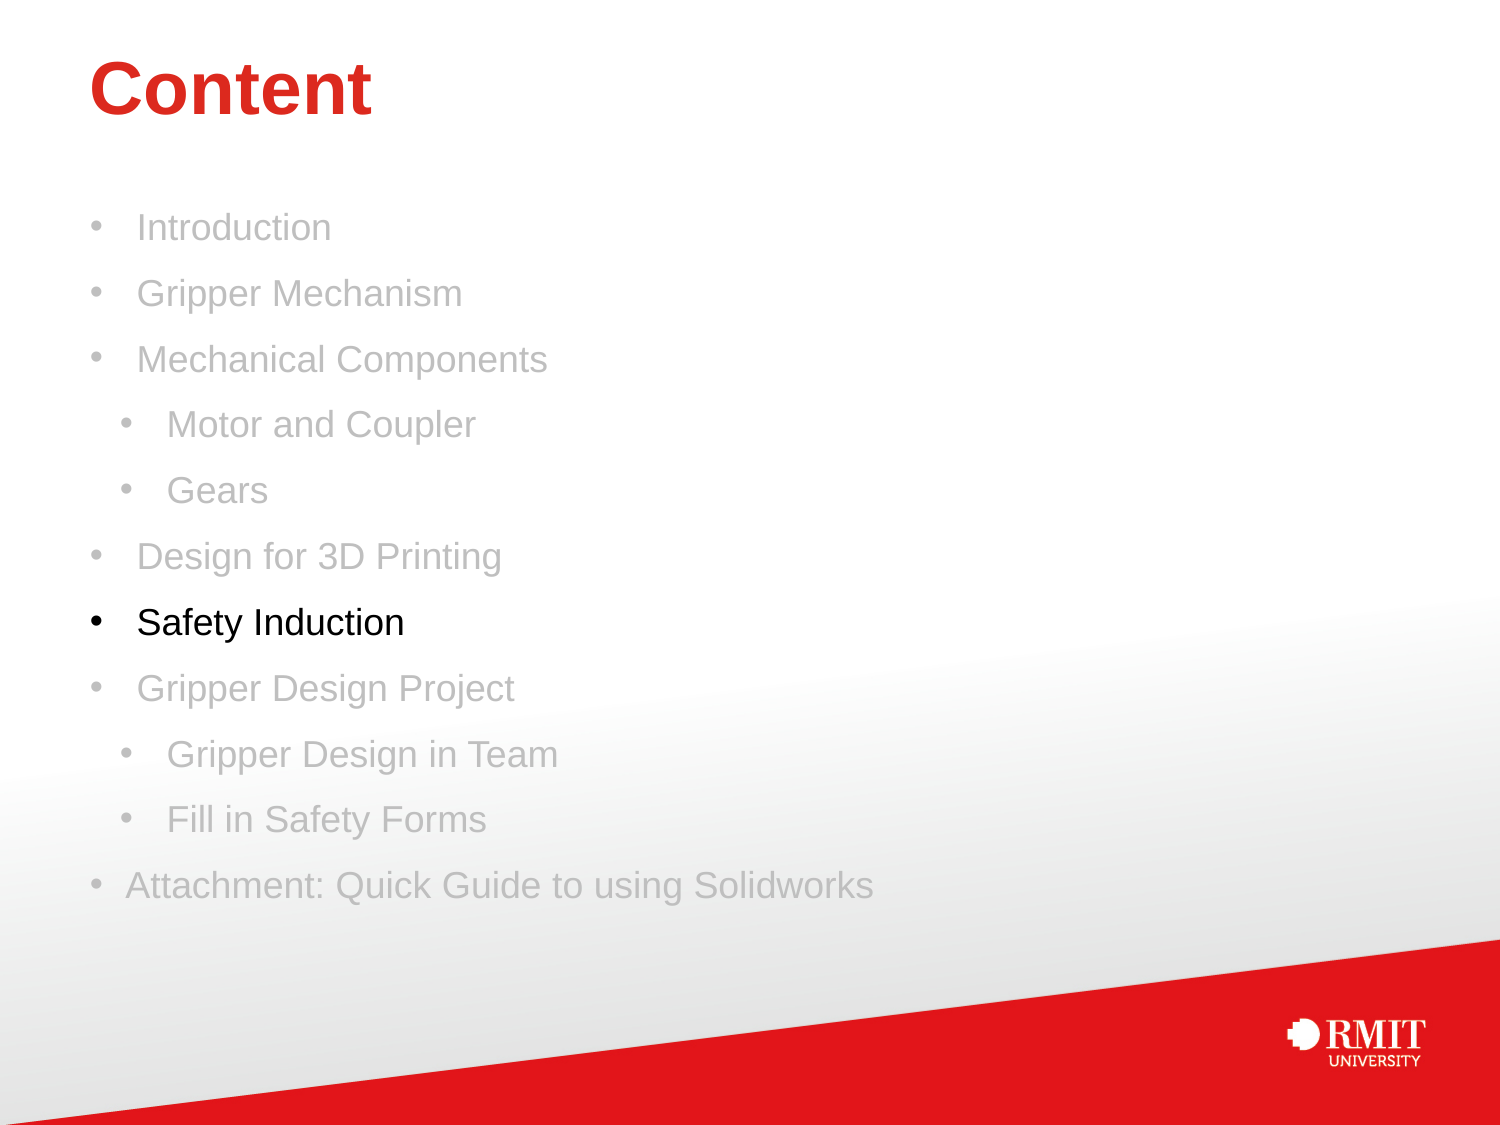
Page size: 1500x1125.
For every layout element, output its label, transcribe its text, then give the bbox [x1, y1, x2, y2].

list Introduction Gripper Mechanism Mechanical Components Motor and Coupler Gears Design for 3D Printing Safety Induction Gripper Design Project Gripper Design in Team Fill in Safety Forms Attachment: Quick Guide to using Solidworks [75, 195, 1425, 924]
title Content [75, 72, 1425, 157]
picture [0, 0, 1500, 1125]
